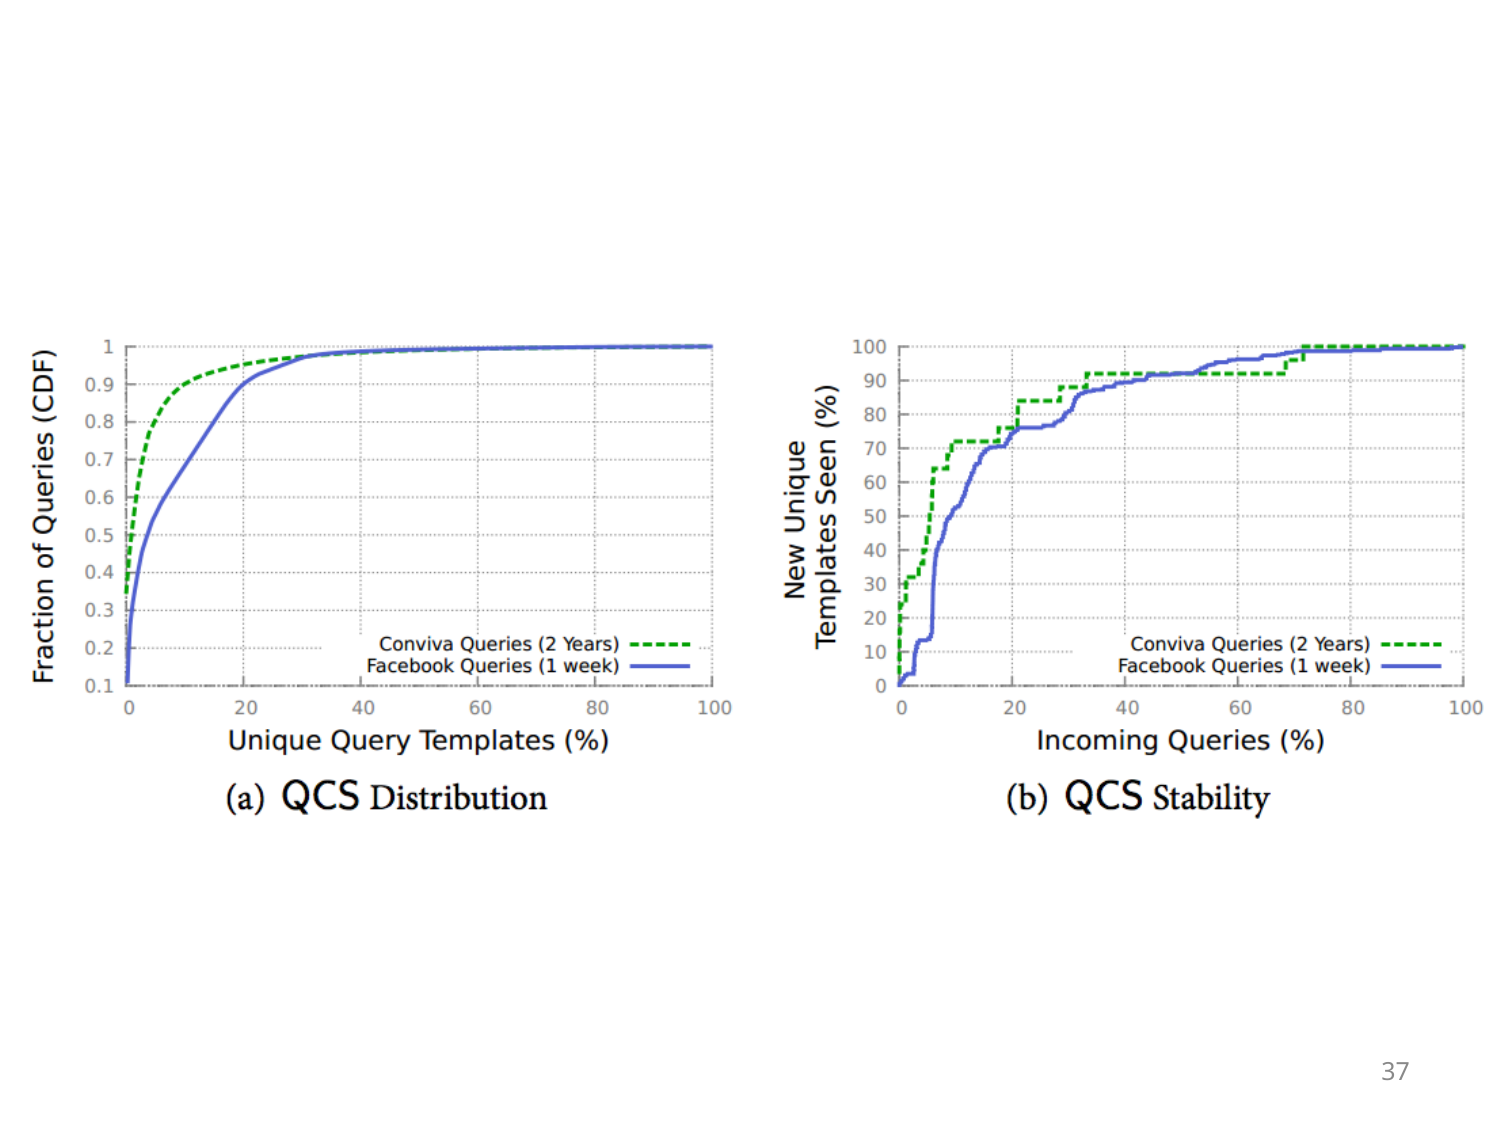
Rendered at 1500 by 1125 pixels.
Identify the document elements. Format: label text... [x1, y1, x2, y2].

picture [0, 301, 1500, 824]
slide_number 37 [1074, 1042, 1425, 1103]
